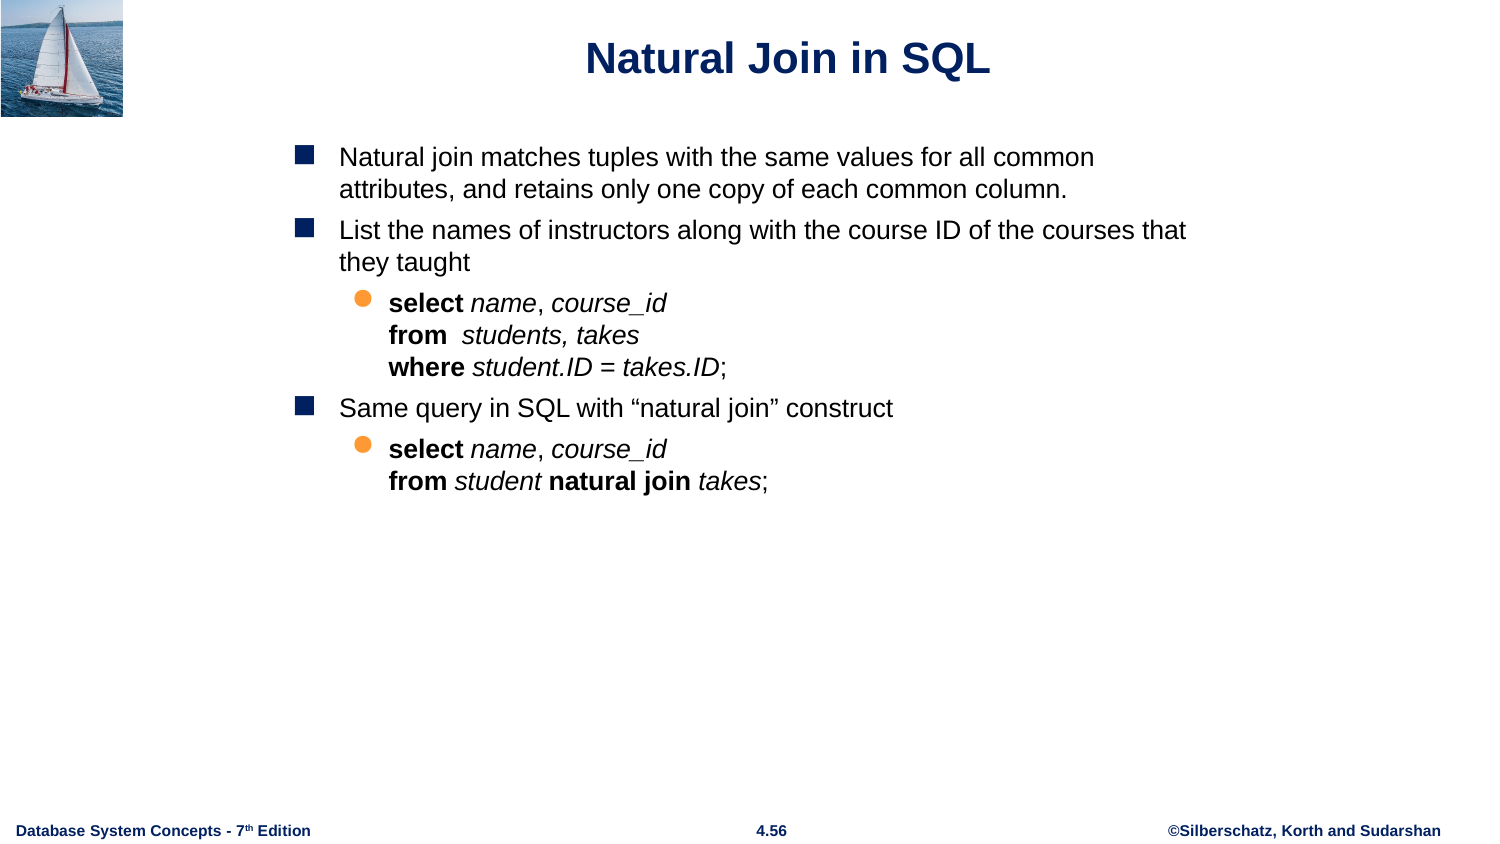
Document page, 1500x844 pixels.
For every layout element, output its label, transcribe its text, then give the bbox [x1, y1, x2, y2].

list Natural join matches tuples with the same values for all common attributes, and retains only one copy of each common column. List the names of instructors along with the course ID of the courses that they taught select name, course_id from students, takes where student.ID = takes.ID; Same query in SQL with “natural join” construct select name, course_id from student natural join takes; [282, 132, 1223, 746]
title Natural Join in SQL [125, 14, 1452, 90]
picture [0, 0, 123, 117]
